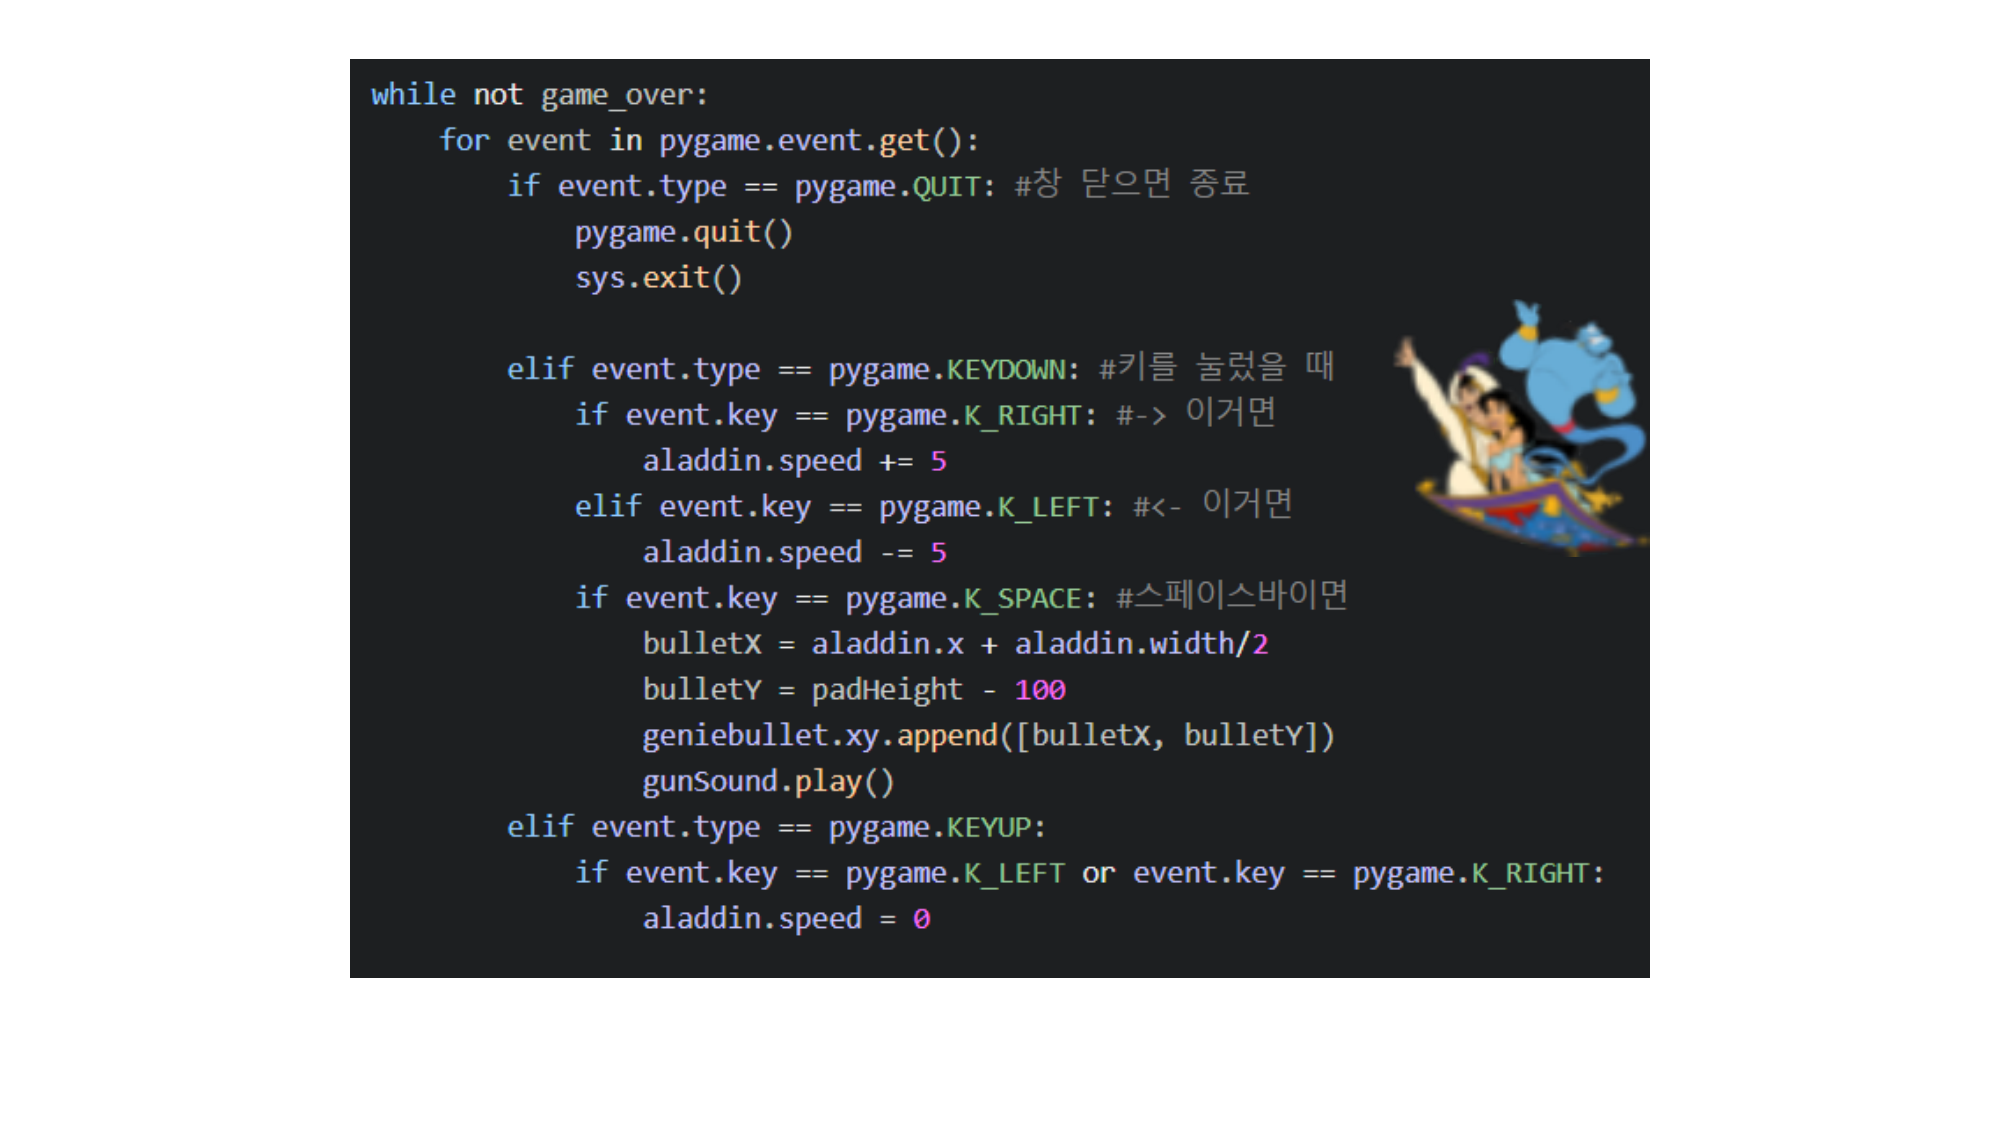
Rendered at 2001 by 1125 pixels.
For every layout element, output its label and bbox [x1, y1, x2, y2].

picture [350, 59, 1650, 978]
